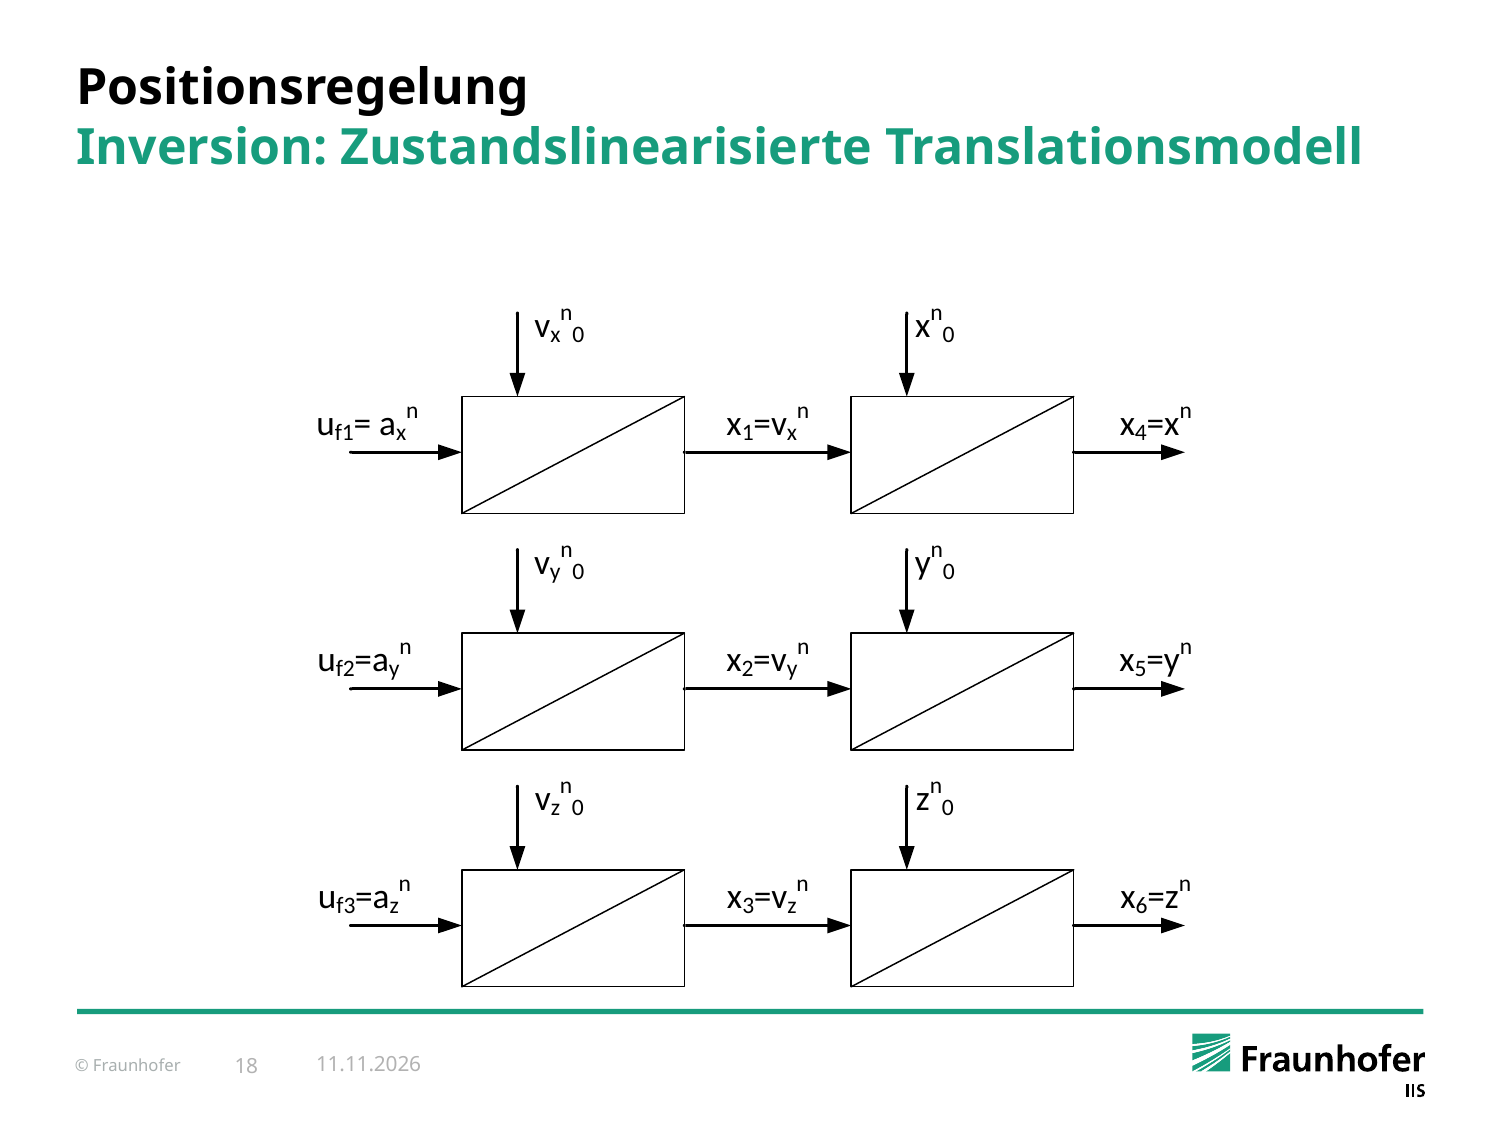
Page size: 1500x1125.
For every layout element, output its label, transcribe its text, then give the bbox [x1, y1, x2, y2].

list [296, 290, 1204, 988]
slide_number 18 [0, 1036, 274, 1097]
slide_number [301, 1035, 652, 1095]
title Positionsregelung Inversion: Zustandslinearisierte Translationsmodell [76, 54, 1424, 177]
